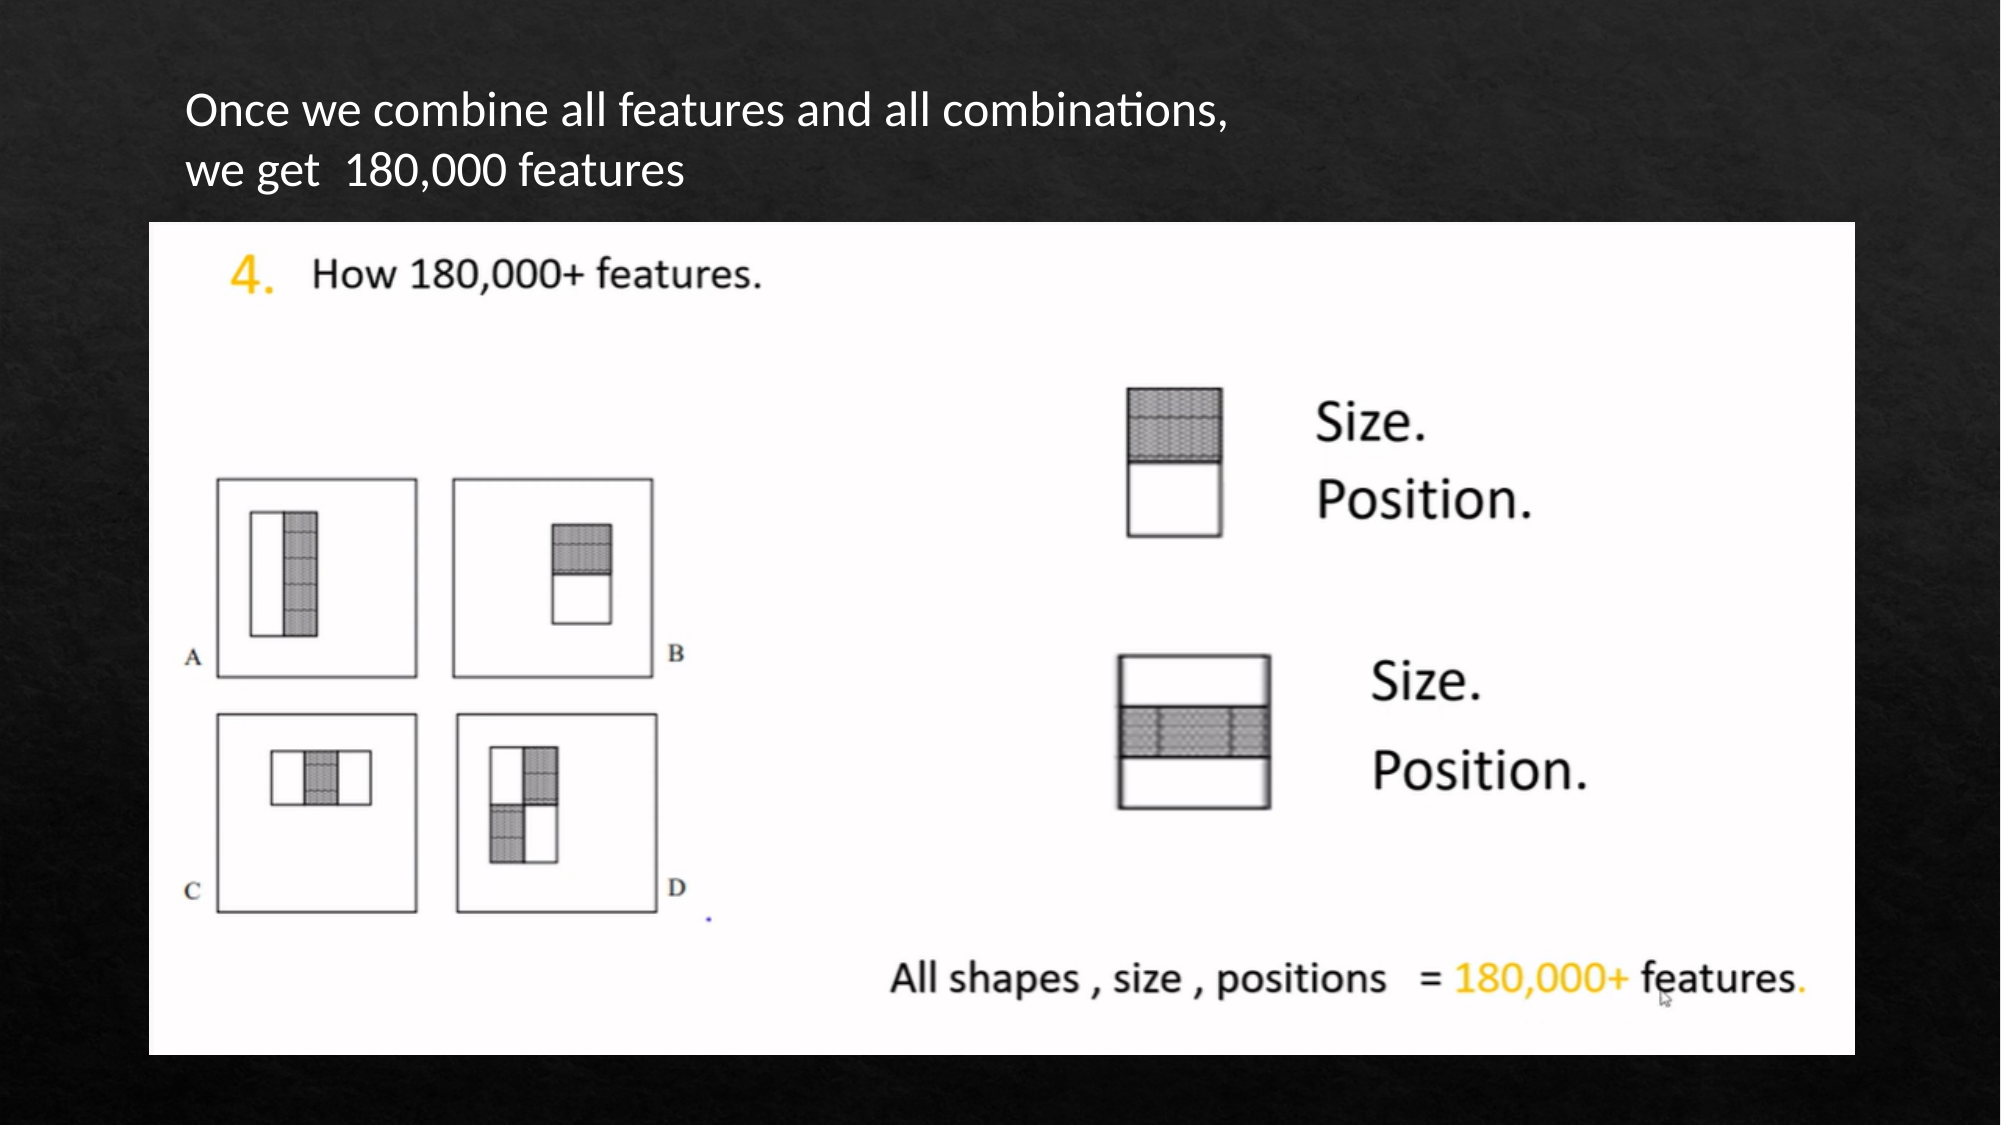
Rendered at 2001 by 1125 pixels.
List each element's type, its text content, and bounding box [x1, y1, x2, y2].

picture [149, 222, 1855, 1055]
text_box Once we combine all features and all combinations, we get 180,000 features [170, 68, 1366, 204]
